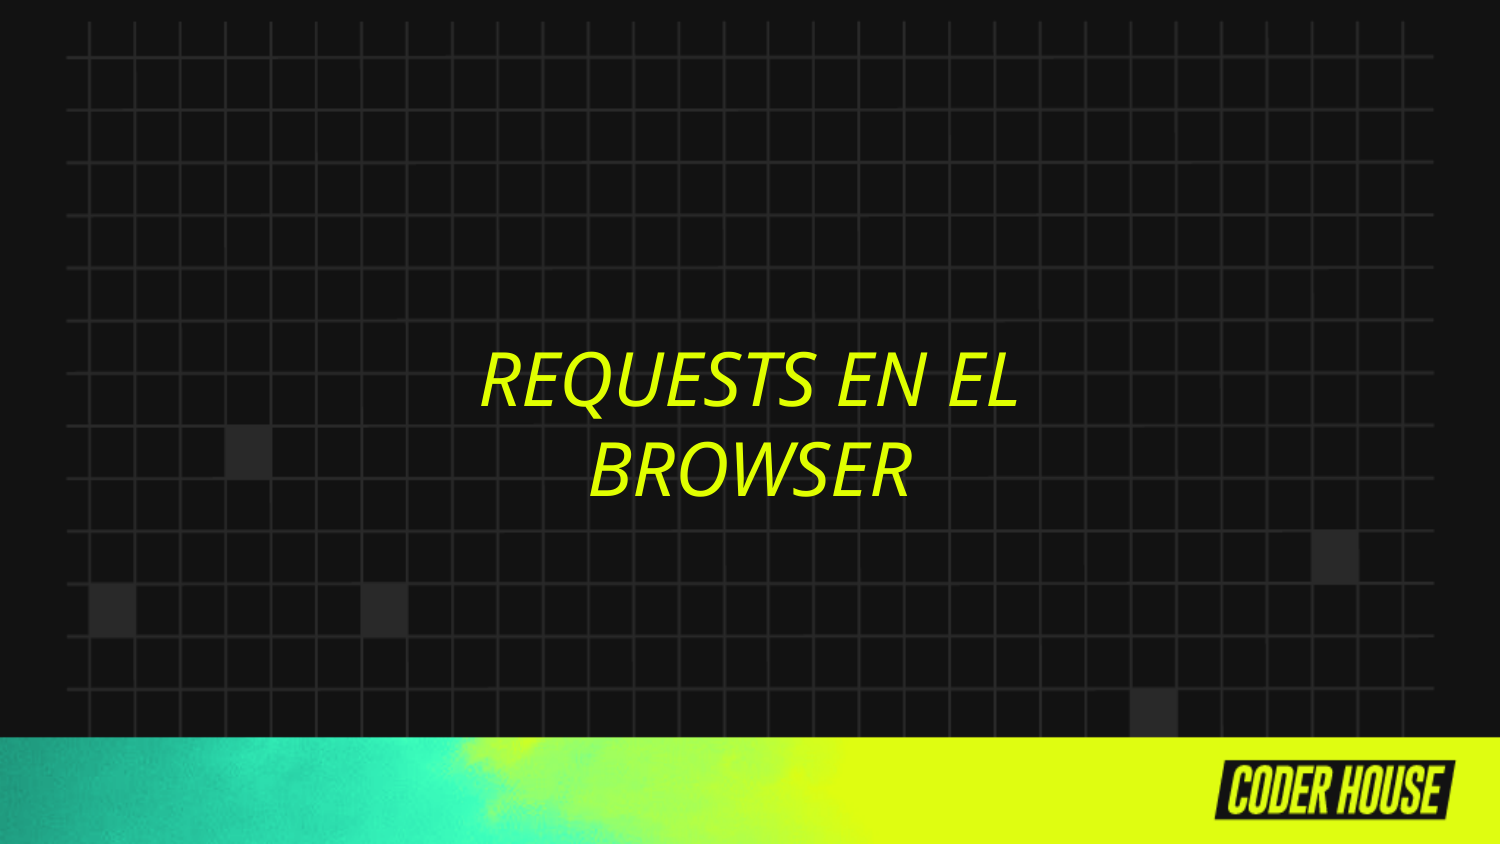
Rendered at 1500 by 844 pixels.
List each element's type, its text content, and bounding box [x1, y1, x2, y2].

text_box REQUESTS EN EL BROWSER [356, 244, 1144, 599]
picture [0, 0, 1500, 844]
